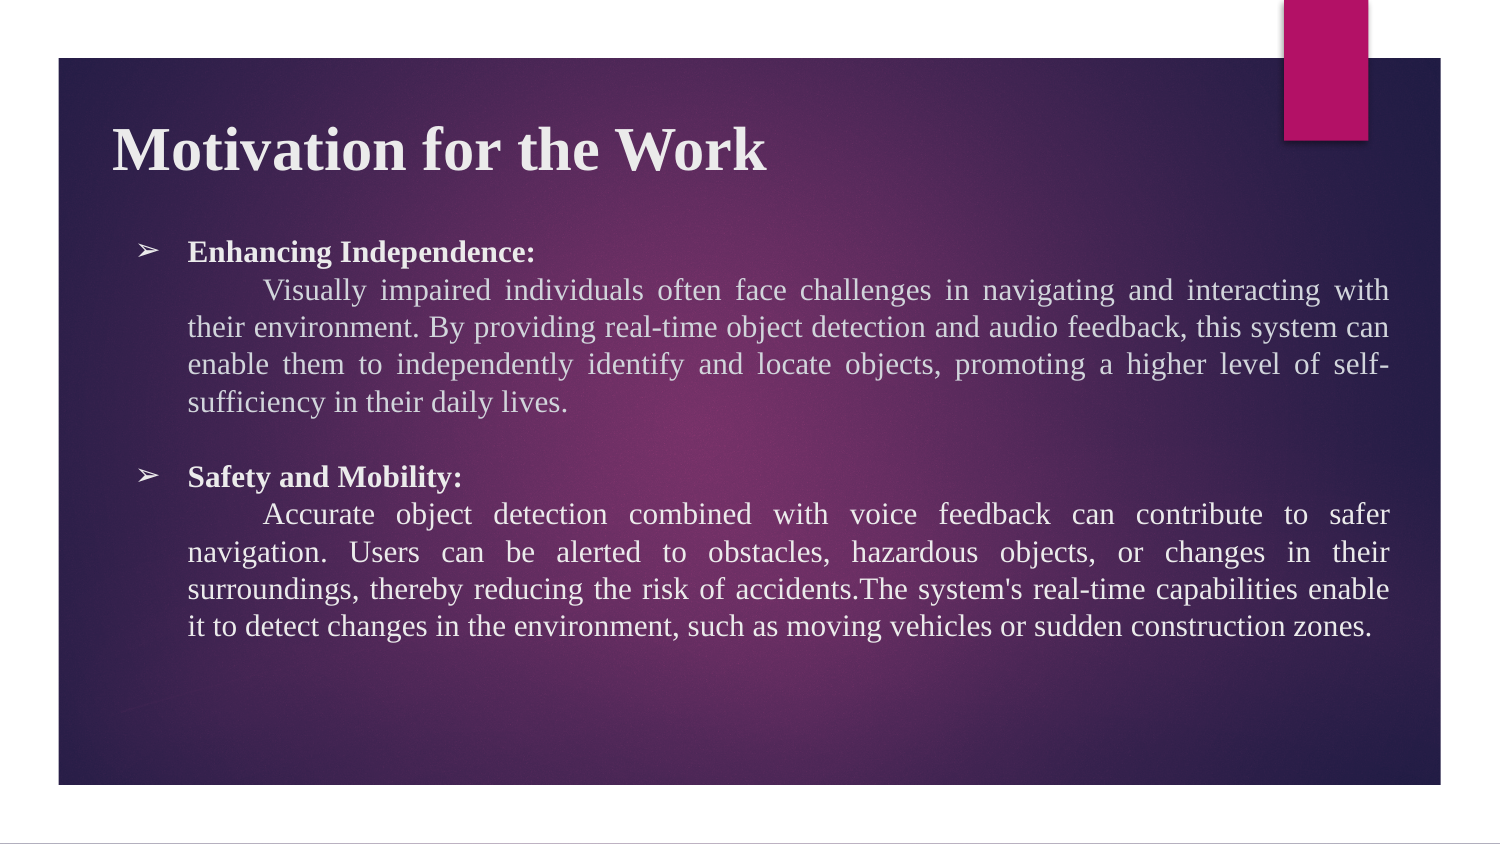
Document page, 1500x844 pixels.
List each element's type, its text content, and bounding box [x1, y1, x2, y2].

text_box Motivation for the Work [97, 92, 1285, 178]
text_box Enhancing Independence: Visually impaired individuals often face challenges in navigating and interacting with their environment. By providing real-time object detection and audio feedback, this system can enable them to independently identify and locate objects, promoting a higher level of self-sufficiency in their daily lives. Safety and Mobility: Accurate object detection combined with voice feedback can contribute to safer navigation. Users can be alerted to obstacles, hazardous objects, or changes in their surroundings, thereby reducing the risk of accidents.The system's real-time capabilities enable it to detect changes in the environment, such as moving vehicles or sudden construction zones. [97, 178, 1407, 791]
picture [1285, 58, 1440, 785]
picture [59, 58, 1284, 785]
